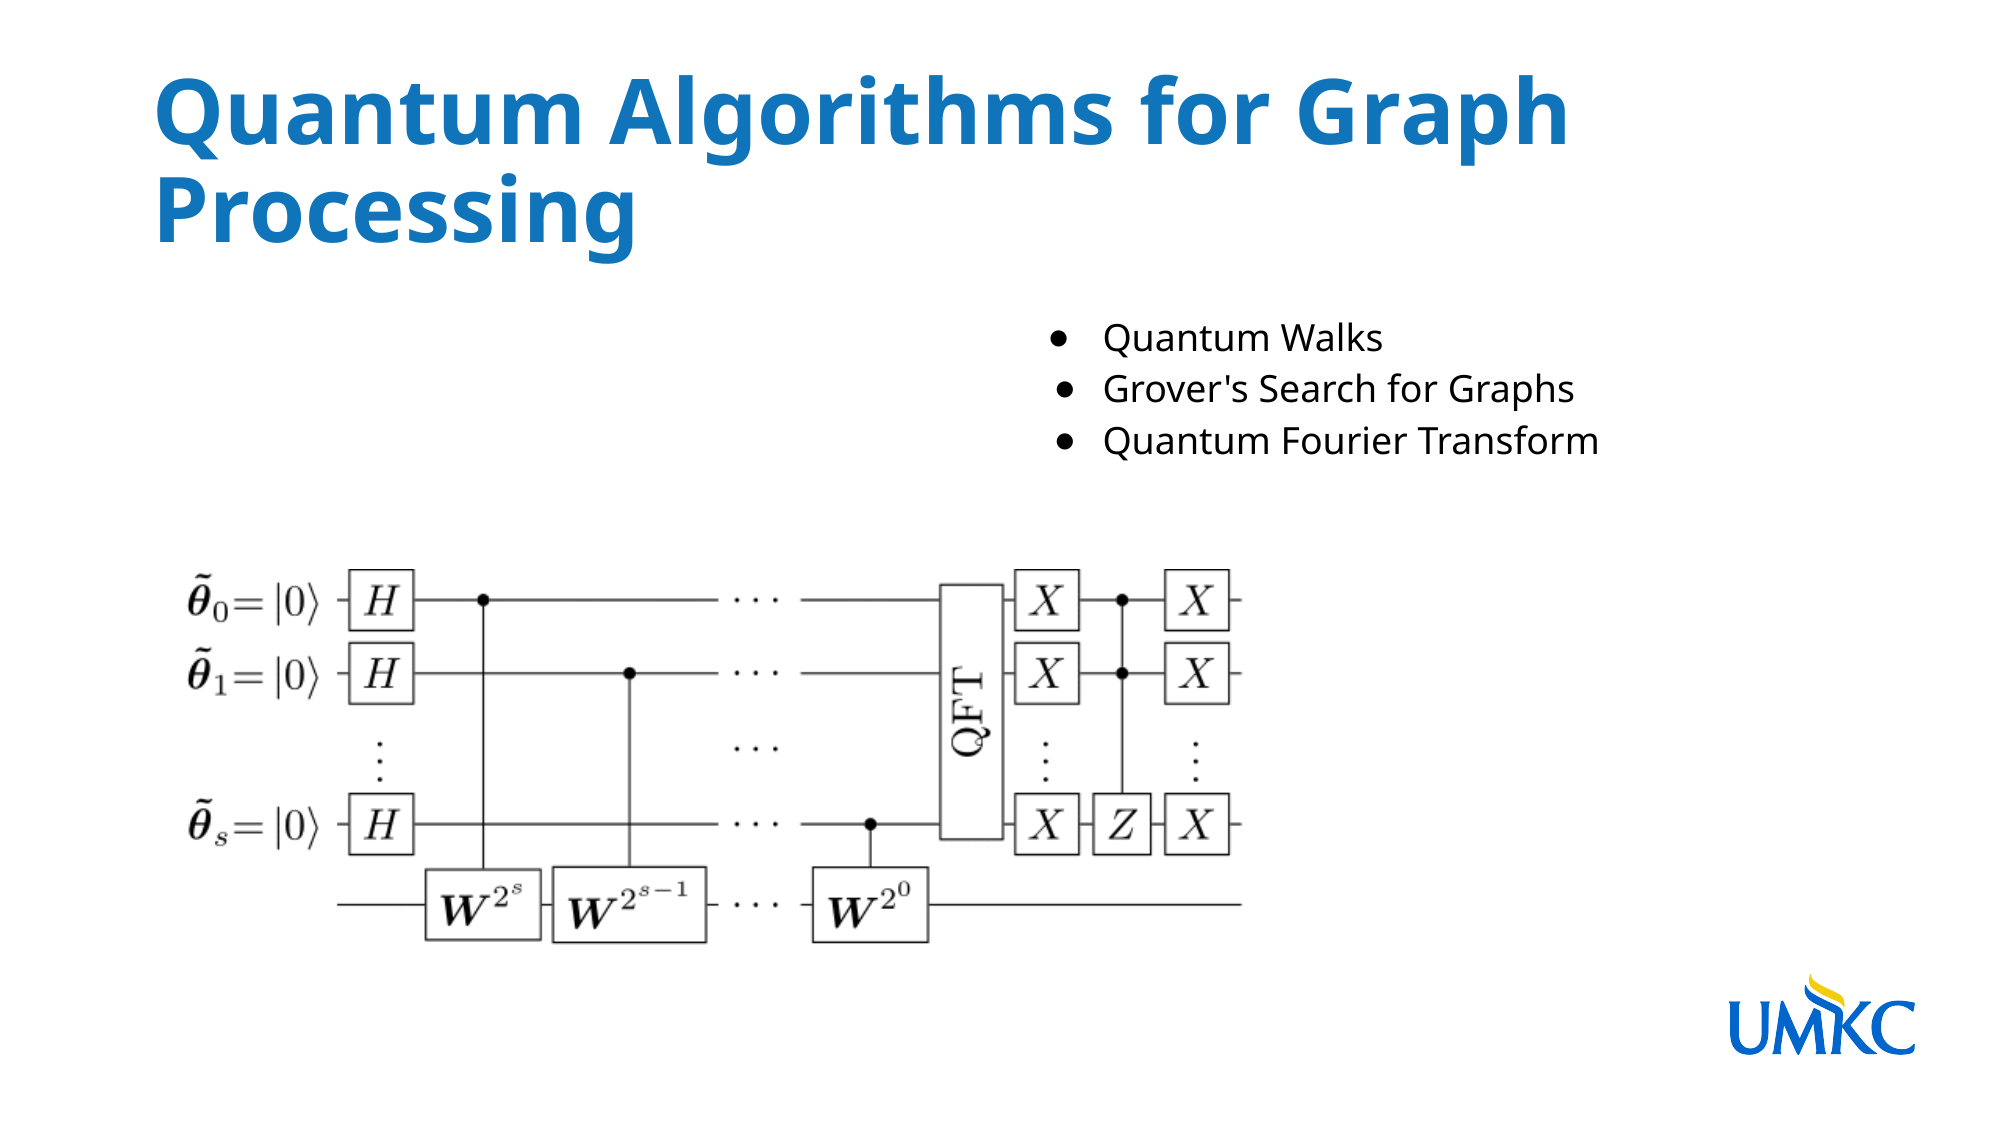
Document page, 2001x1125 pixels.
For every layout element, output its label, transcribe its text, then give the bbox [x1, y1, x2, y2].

picture [178, 569, 1245, 945]
list Quantum Walks Grover's Search for Graphs Quantum Fourier Transform [1012, 299, 1863, 1014]
title Quantum Algorithms for Graph Processing [137, 57, 1863, 271]
picture [1705, 949, 1940, 1079]
